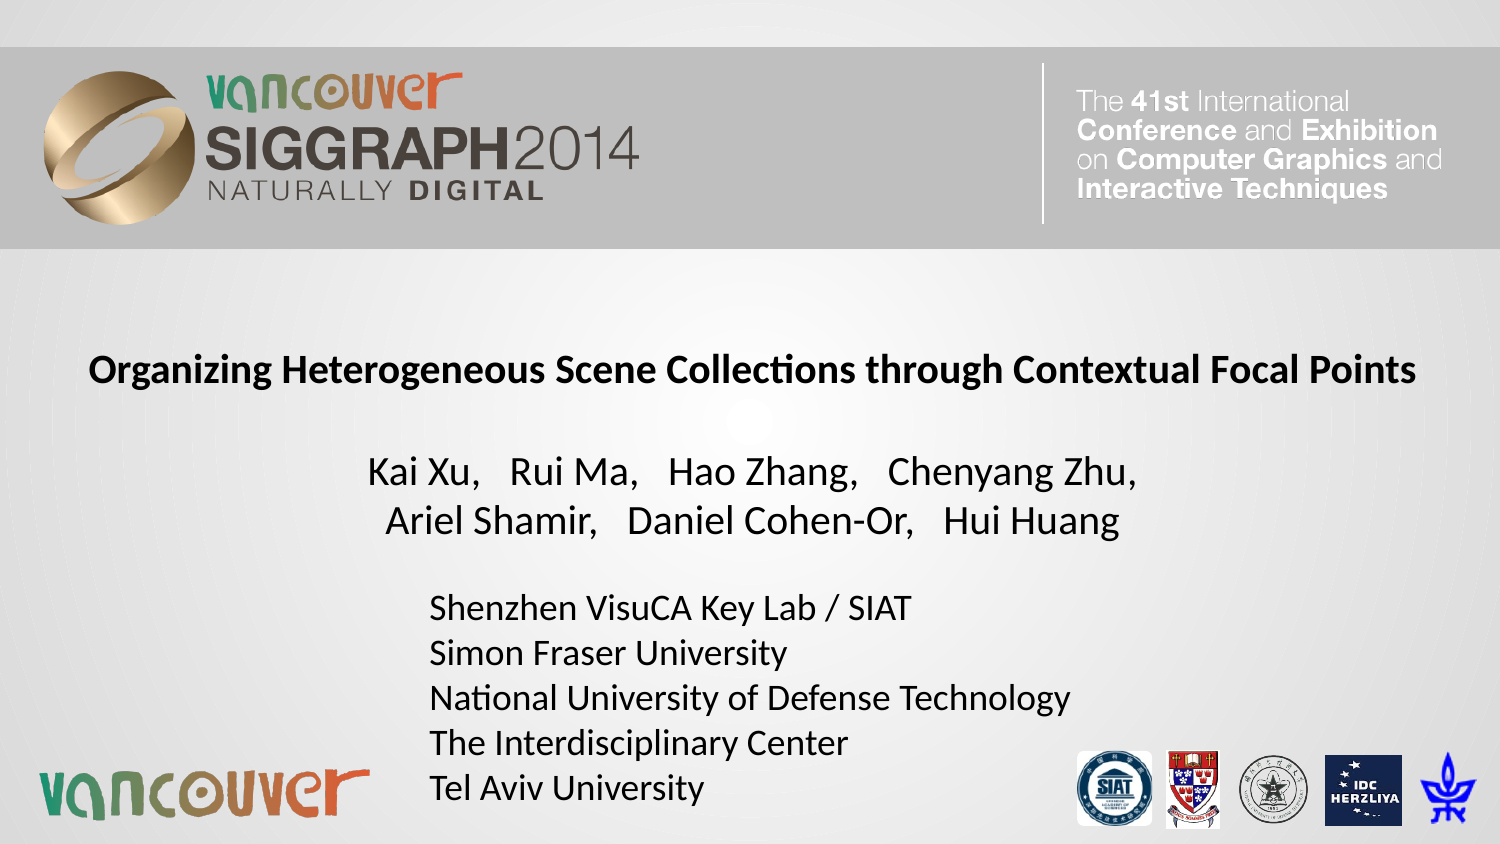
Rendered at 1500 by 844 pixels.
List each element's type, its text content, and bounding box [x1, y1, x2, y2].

text_box Shenzhen VisuCA Key Lab / SIAT Simon Fraser University National University of Defense Technology The Interdisciplinary Center Tel Aviv University [414, 575, 1087, 816]
picture [1420, 751, 1477, 824]
picture [32, 761, 380, 825]
picture [1076, 750, 1153, 827]
picture [1324, 755, 1403, 827]
text_box Kai Xu, Rui Ma, Hao Zhang, Chenyang Zhu, Ariel Shamir, Daniel Cohen-Or, Hui Huang [353, 435, 1153, 551]
text_box Organizing Heterogeneous Scene Collections through Contextual Focal Points [73, 334, 1433, 400]
picture [0, 46, 1500, 250]
picture [1234, 750, 1311, 827]
picture [1166, 750, 1221, 830]
